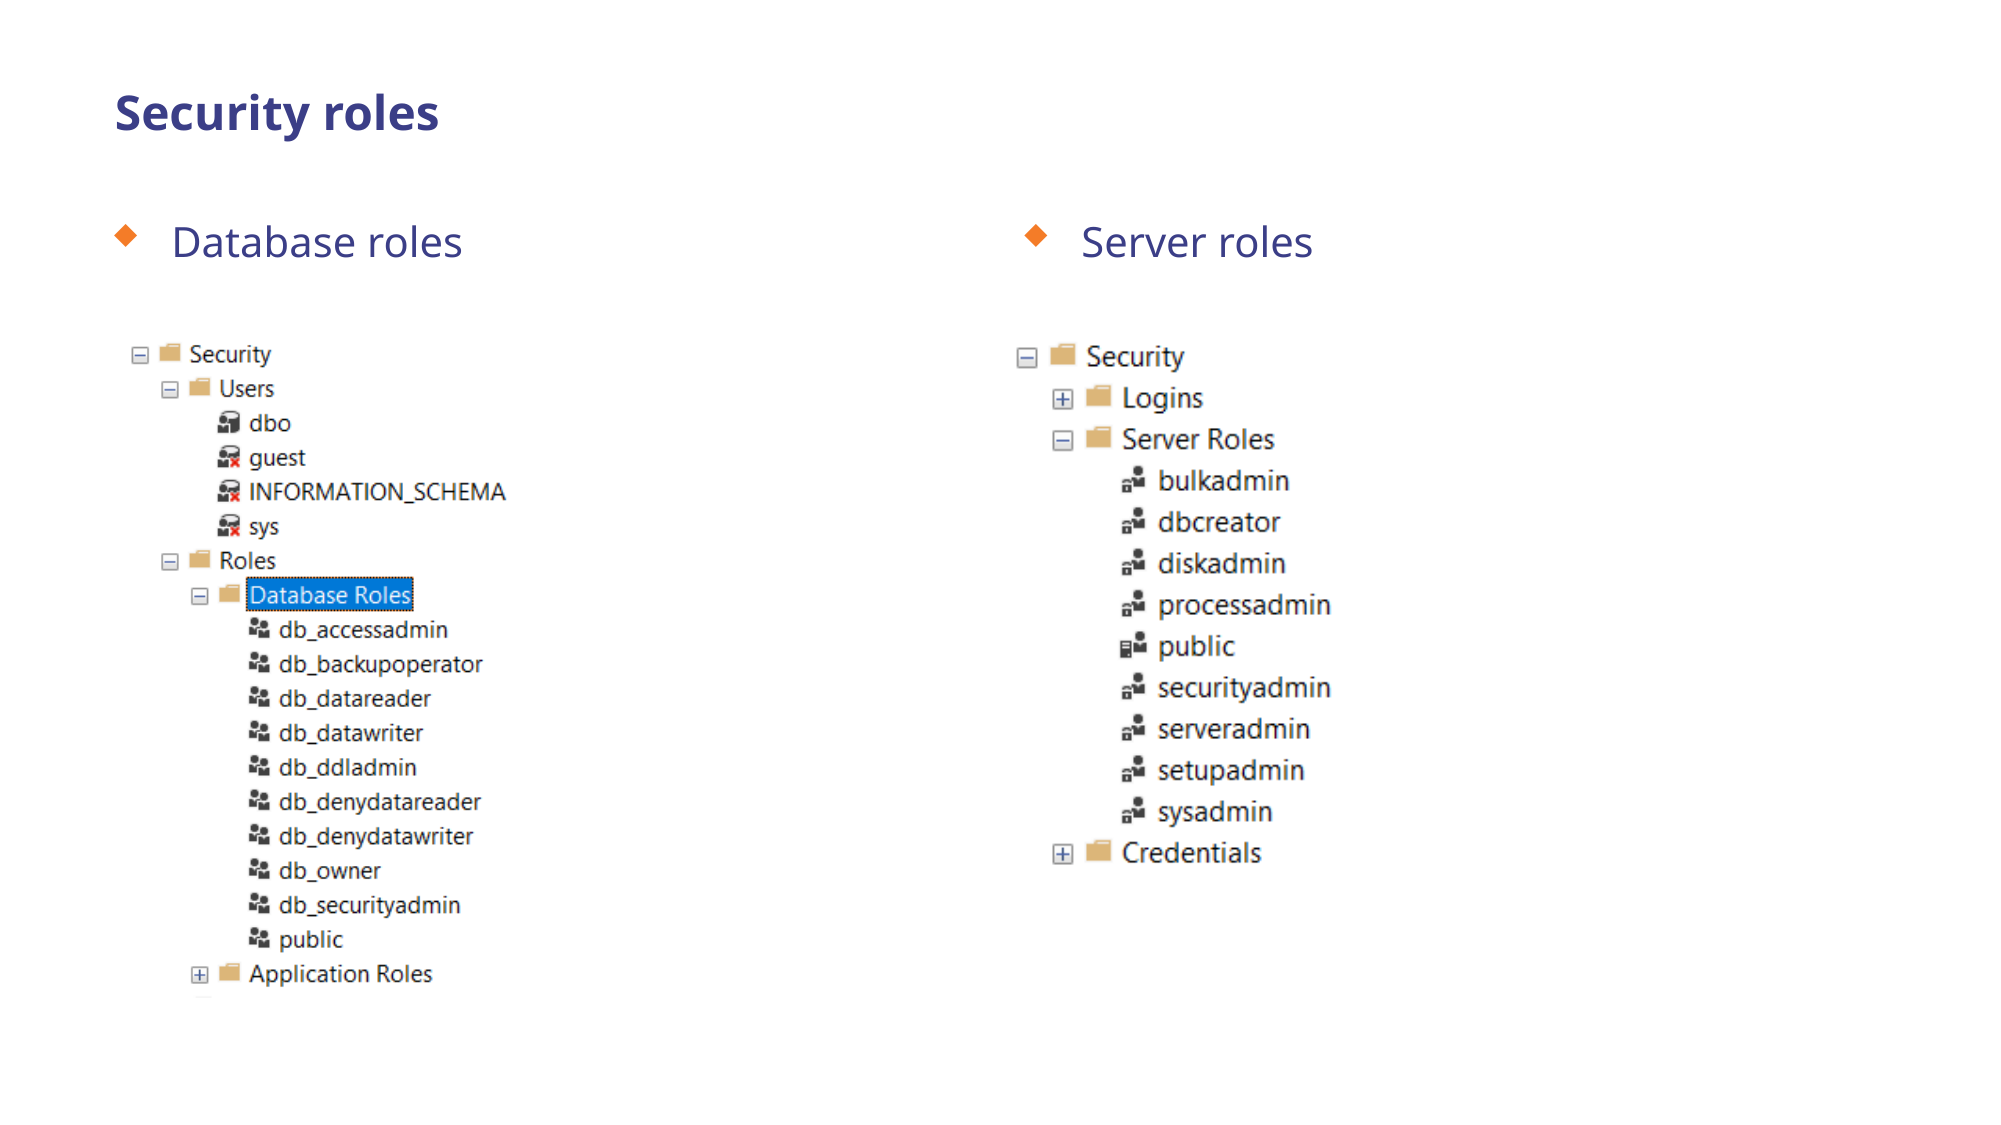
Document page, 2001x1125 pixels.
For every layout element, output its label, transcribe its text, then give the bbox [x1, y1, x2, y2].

title Security roles [99, 45, 1900, 185]
picture [989, 333, 1418, 880]
picture [99, 333, 548, 999]
list Database roles [99, 208, 985, 1083]
list Server roles [1010, 208, 1895, 1083]
